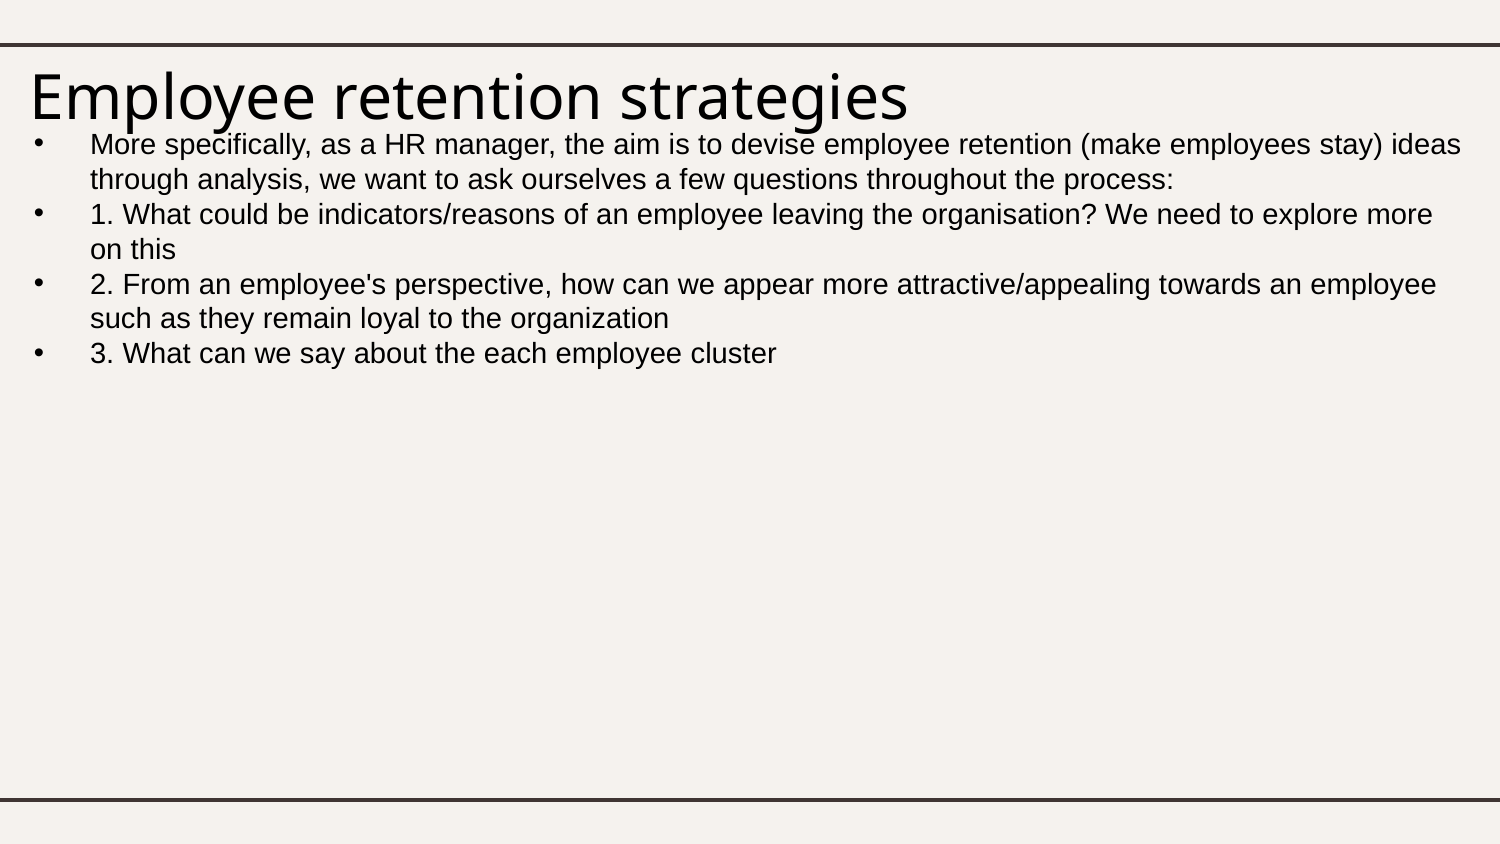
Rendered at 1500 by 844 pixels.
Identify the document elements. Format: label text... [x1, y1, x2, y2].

title Employee retention strategies [14, 59, 1415, 110]
subtitle More specifically, as a HR manager, the aim is to devise employee retention (make employees stay) ideas through analysis, we want to ask ourselves a few questions throughout the process: 1. What could be indicators/reasons of an employee leaving the organisation? We need to explore more on this 2. From an employee's perspective, how can we appear more attractive/appealing towards an employee such as they remain loyal to the organization 3. What can we say about the each employee cluster [0, 110, 1486, 576]
